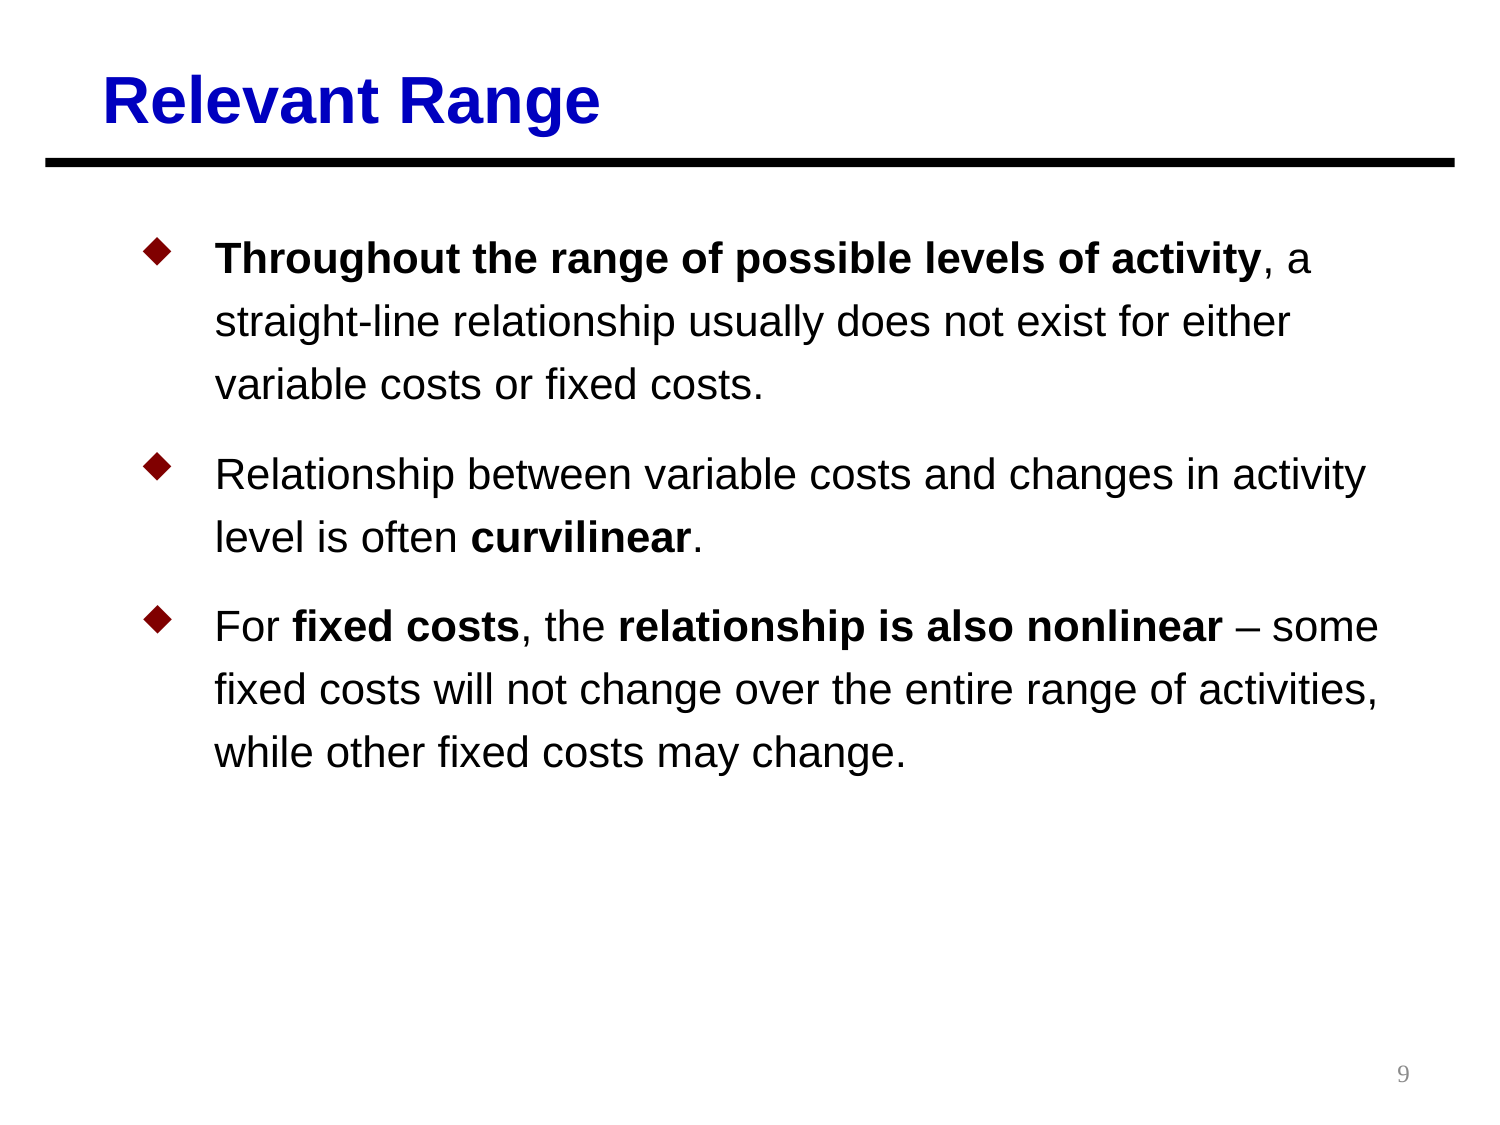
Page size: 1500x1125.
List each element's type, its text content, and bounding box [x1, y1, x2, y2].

slide_number 9 [1074, 1042, 1425, 1103]
list Throughout the range of possible levels of activity, a straight-line relationship usually does not exist for either variable costs or fixed costs. Relationship between variable costs and changes in activity level is often curvilinear. For fixed costs, the relationship is also nonlinear – some fixed costs will not change over the entire range of activities, while other fixed costs may change. [87, 212, 1400, 850]
text_box Relevant Range [87, 50, 1450, 142]
